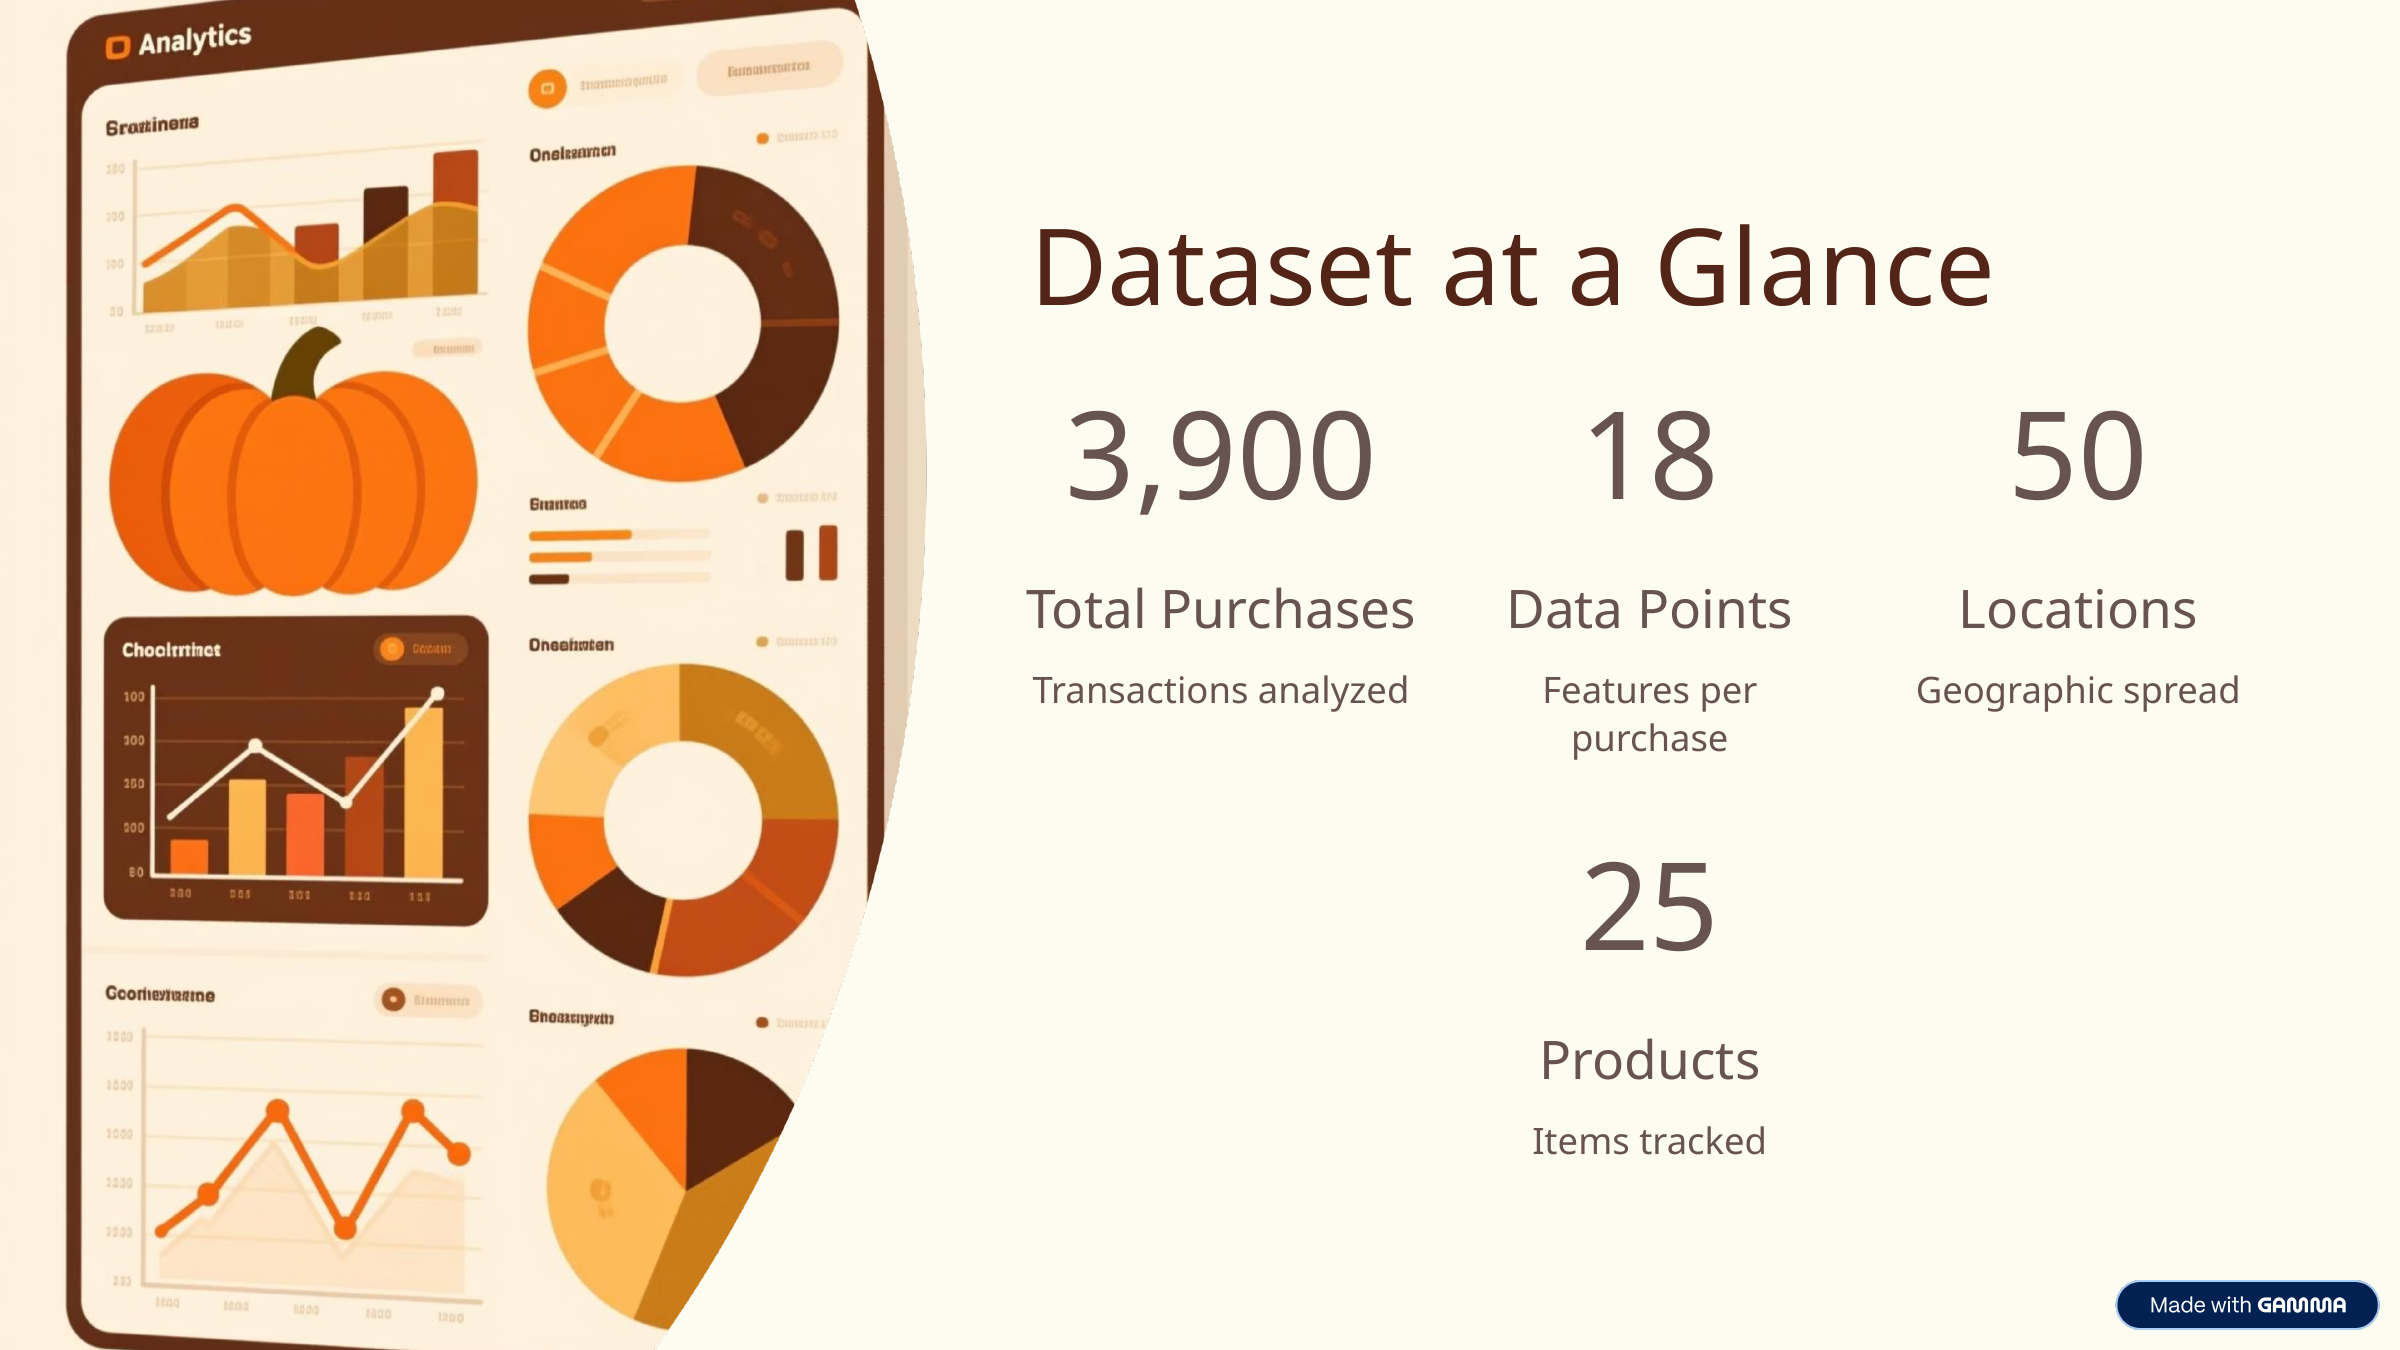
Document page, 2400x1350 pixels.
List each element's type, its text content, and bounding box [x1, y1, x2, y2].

text_box 25 [1458, 852, 1841, 976]
text_box Products [1458, 1021, 1841, 1092]
text_box 50 [1887, 401, 2270, 525]
text_box 18 [1458, 401, 1841, 525]
text_box Total Purchases [1030, 570, 1413, 641]
picture [2106, 1271, 2389, 1339]
text_box Items tracked [1458, 1113, 1841, 1162]
text_box 3,900 [1030, 401, 1413, 525]
text_box Geographic spread [1887, 662, 2270, 711]
text_box Dataset at a Glance [1030, 188, 2100, 328]
picture [0, 0, 945, 1350]
text_box Data Points [1458, 570, 1841, 641]
text_box Locations [1887, 570, 2270, 641]
text_box Transactions analyzed [1030, 662, 1413, 760]
text_box Features per purchase [1458, 662, 1841, 760]
